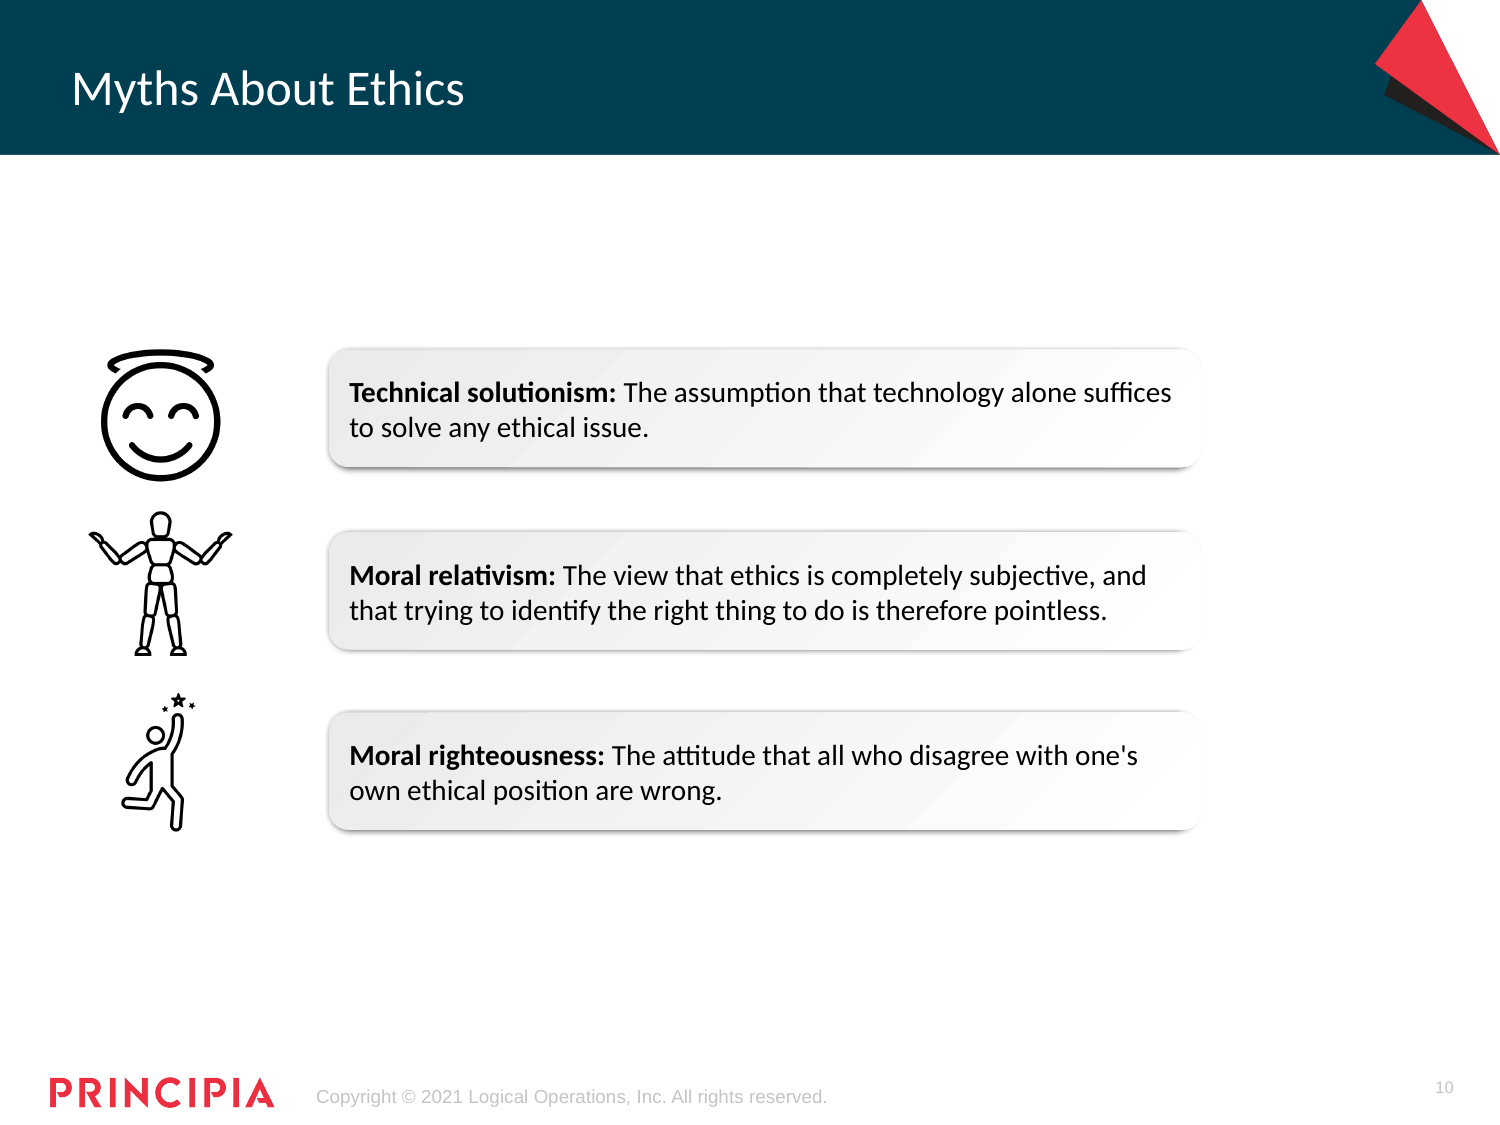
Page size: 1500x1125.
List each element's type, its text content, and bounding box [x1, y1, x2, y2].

text_box Moral relativism: The view that ethics is completely subjective, and that trying to identify the right thing to do is therefore pointless. [328, 532, 1202, 650]
slide_number 10 [1118, 1057, 1469, 1118]
picture [85, 688, 236, 839]
title Myths About Ethics [56, 16, 1350, 155]
picture [85, 346, 236, 497]
picture [85, 508, 236, 659]
text_box Moral righteousness: The attitude that all who disagree with one's own ethical position are wrong. [328, 712, 1202, 830]
picture [1376, 0, 1500, 155]
picture [50, 1077, 275, 1108]
text_box Technical solutionism: The assumption that technology alone suffices to solve any ethical issue. [328, 349, 1202, 468]
